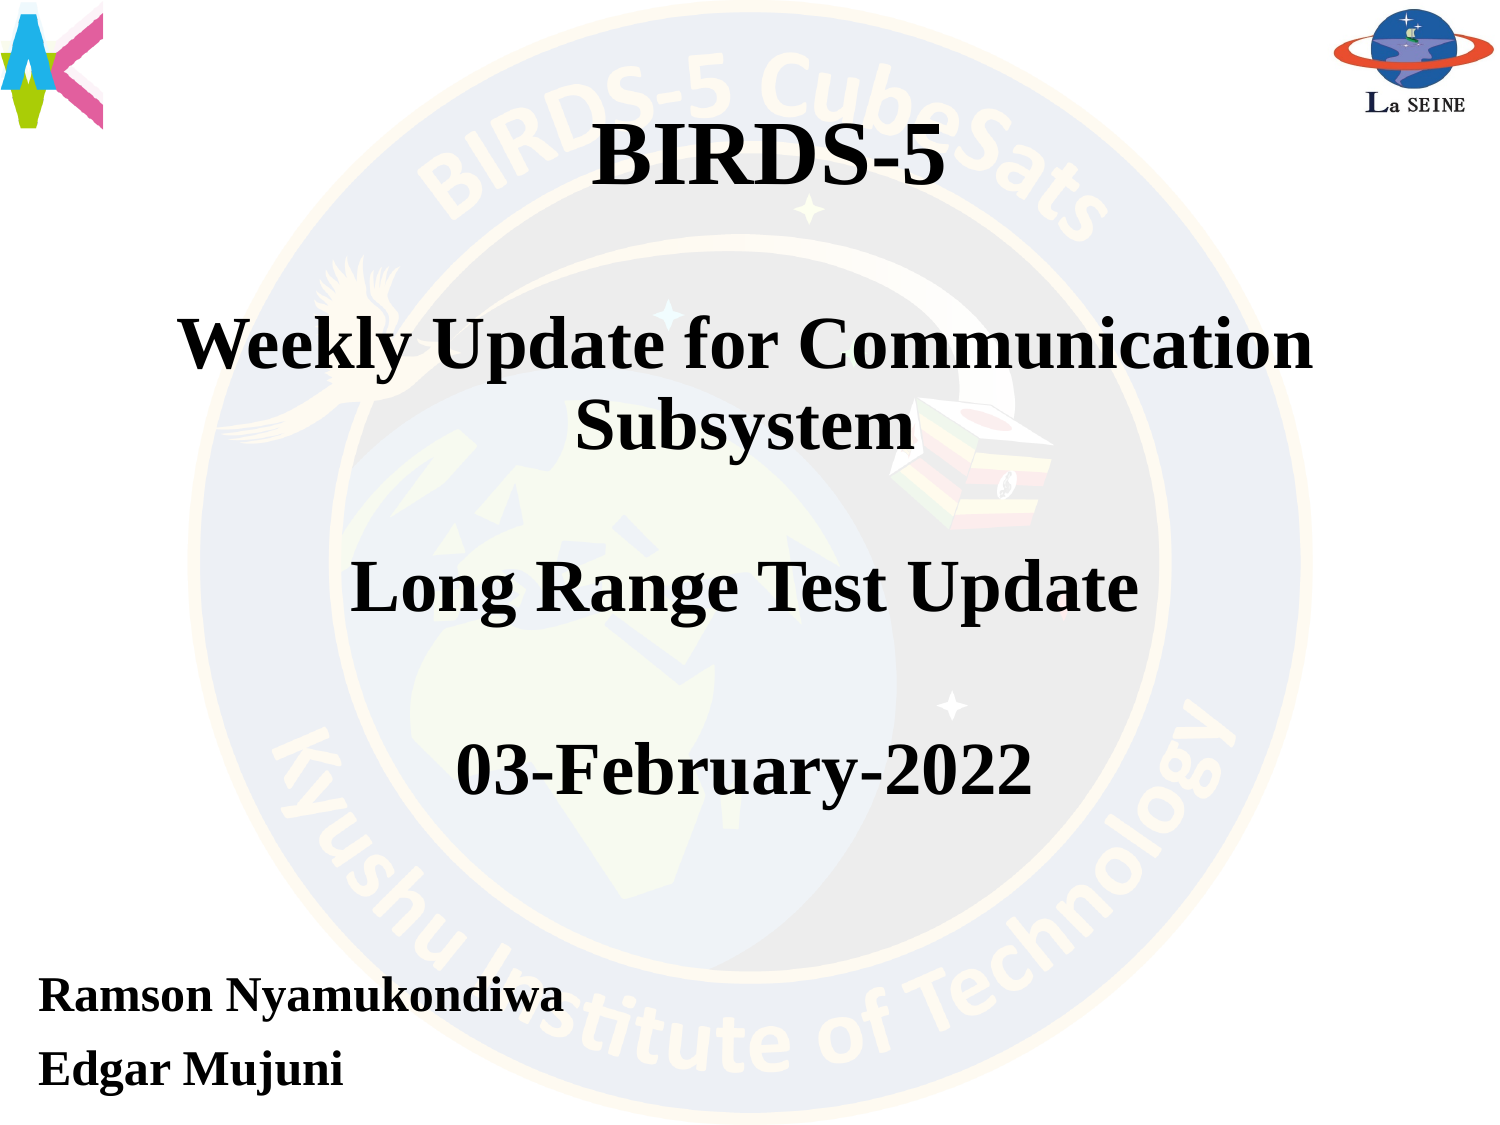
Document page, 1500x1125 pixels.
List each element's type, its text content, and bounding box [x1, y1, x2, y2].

subtitle Weekly Update for Communication Subsystem Long Range Test Update 03-February-2022 [112, 296, 1378, 738]
title BIRDS-5 [131, 67, 1407, 212]
picture [1327, 1, 1500, 120]
picture [0, 13, 112, 132]
text_box Ramson Nyamukondiwa Edgar Mujuni [17, 942, 834, 1104]
